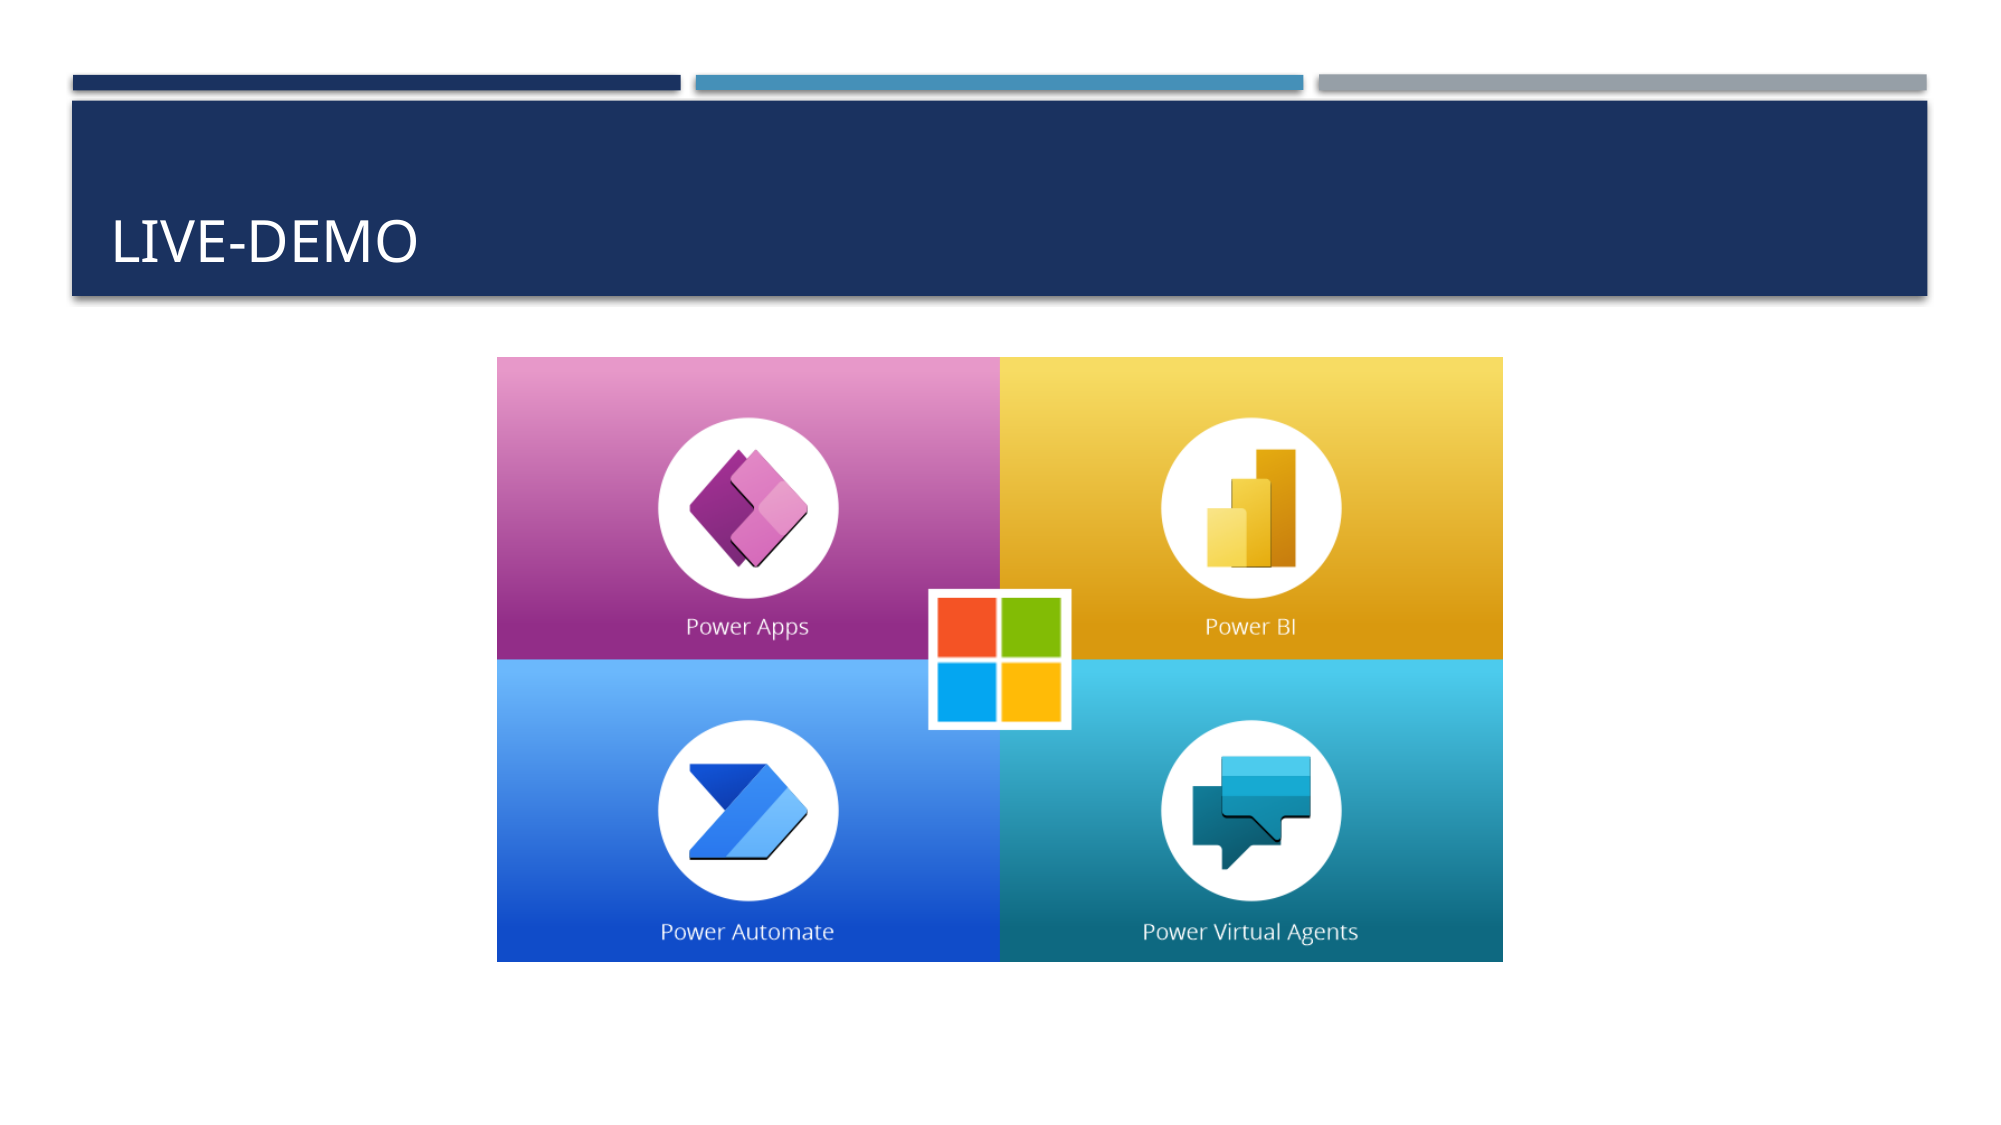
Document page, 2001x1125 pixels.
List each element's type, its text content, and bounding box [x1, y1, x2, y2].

picture [496, 357, 1504, 962]
title Live-demo [95, 115, 1905, 282]
